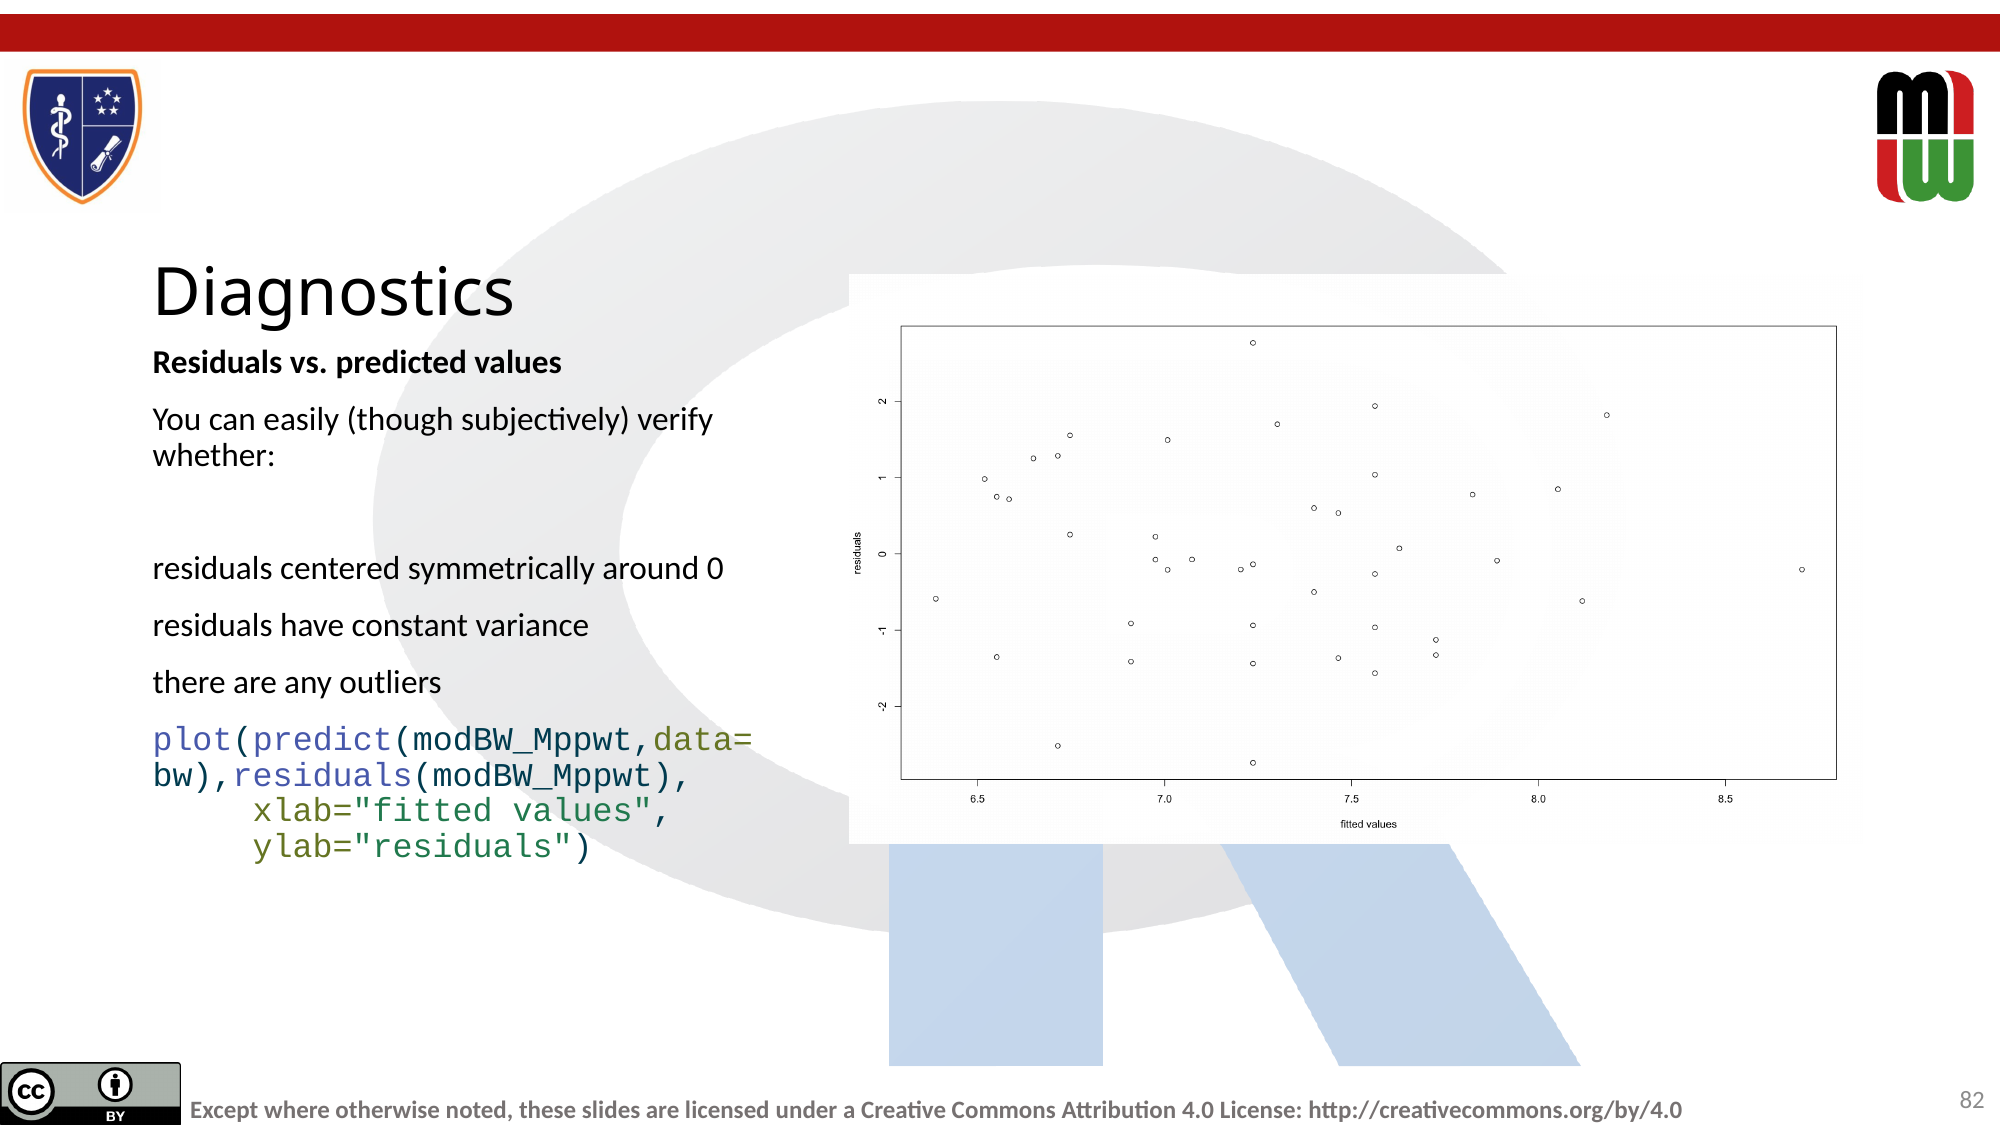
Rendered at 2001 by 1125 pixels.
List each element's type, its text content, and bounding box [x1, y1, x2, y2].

picture [849, 274, 1863, 844]
picture [0, 1062, 181, 1125]
slide_number 82 [1550, 1073, 2000, 1125]
picture [4, 59, 161, 213]
title Diagnostics [137, 75, 783, 338]
